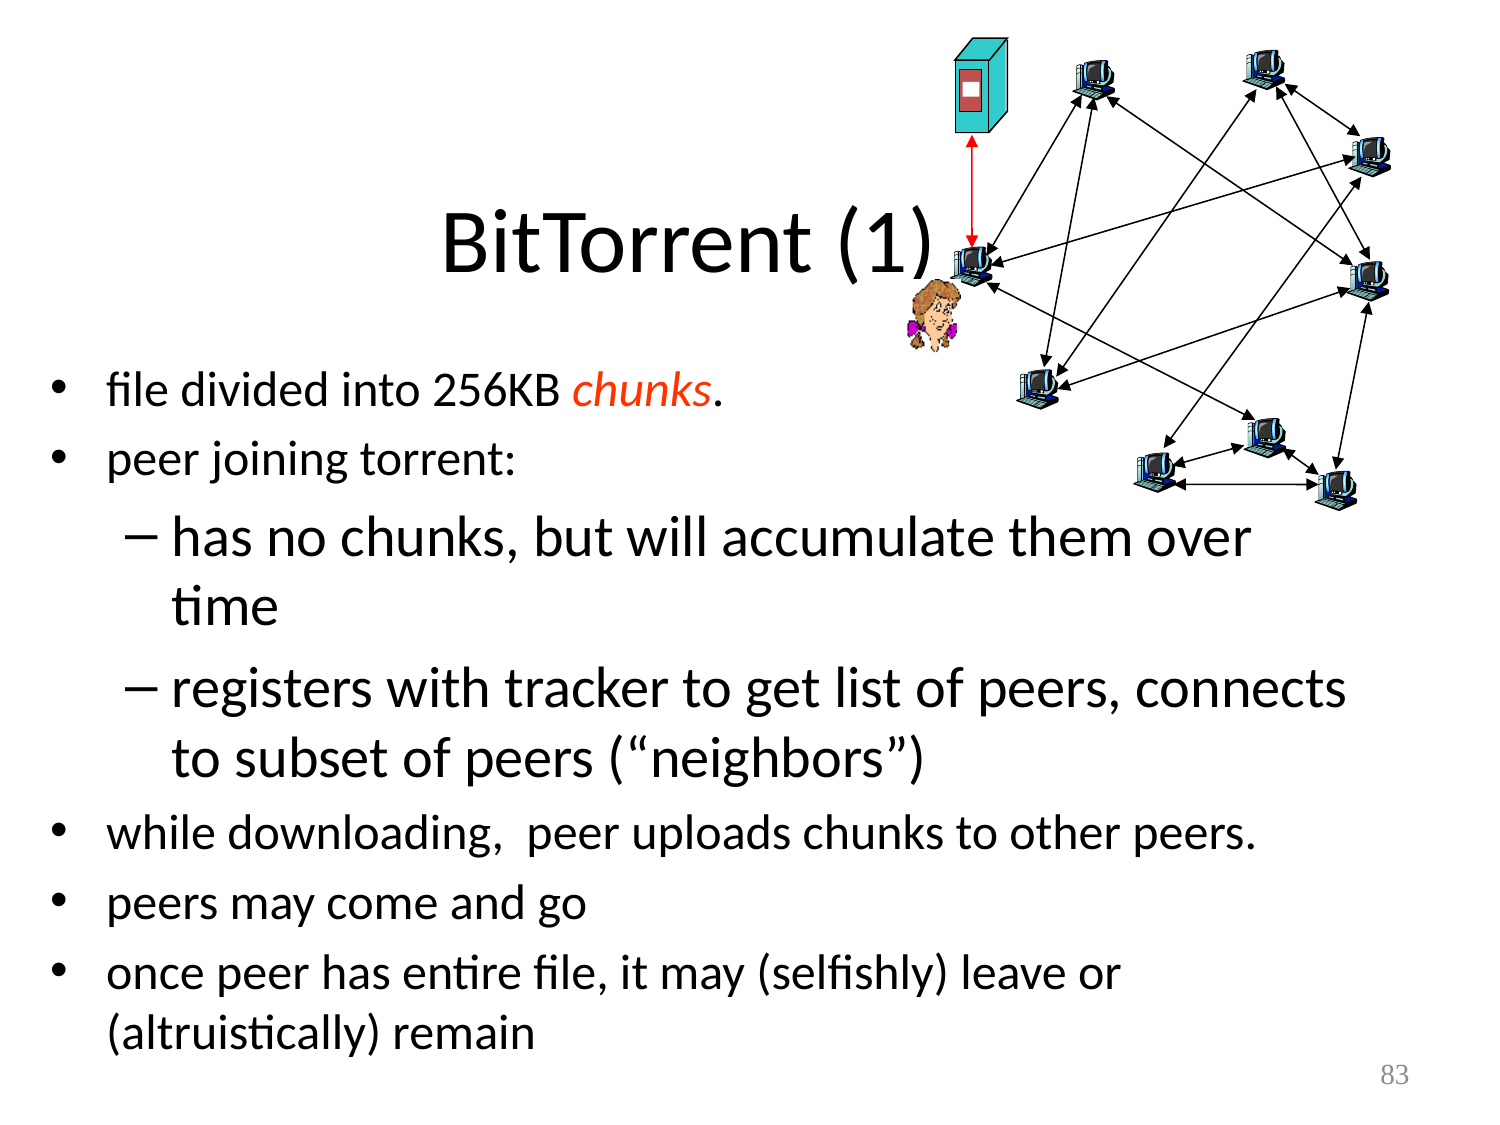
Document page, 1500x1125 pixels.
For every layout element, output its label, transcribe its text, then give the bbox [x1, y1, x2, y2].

slide_number 83 [1074, 1042, 1425, 1103]
list file divided into 256KB chunks. peer joining torrent: has no chunks, but will accumulate them over time registers with tracker to get list of peers, connects to subset of peers (“neighbors”) while downloading, peer uploads chunks to other peers. peers may come and go once peer has entire file, it may (selfishly) leave or (altruistically) remain [34, 348, 1367, 1068]
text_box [905, 37, 1392, 512]
title BitTorrent (1) [51, 141, 900, 330]
